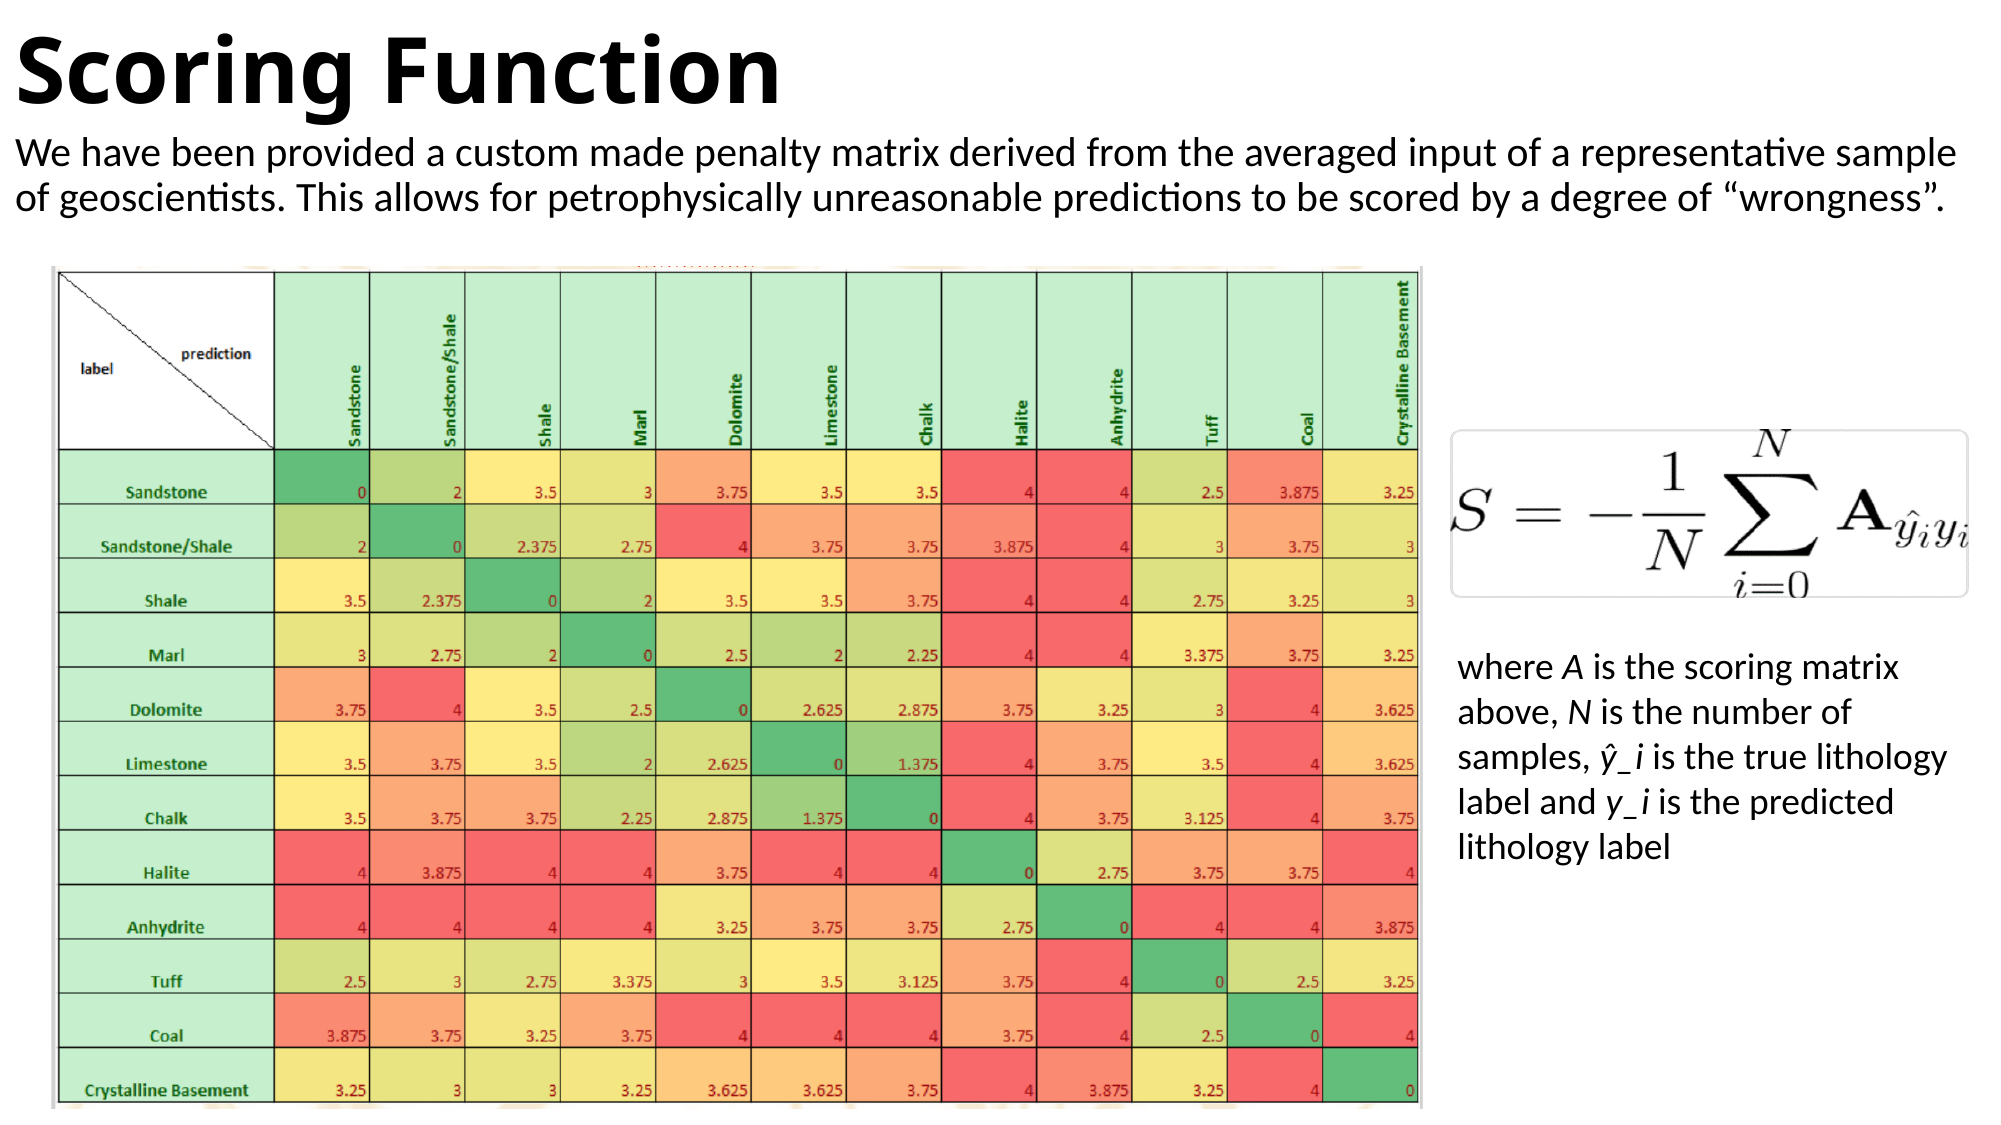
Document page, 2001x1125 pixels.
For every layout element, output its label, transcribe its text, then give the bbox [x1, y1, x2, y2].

picture [51, 266, 1423, 1109]
picture [1442, 413, 1980, 605]
title Scoring Function [0, 0, 1863, 122]
text_box where A is the scoring matrix above, N is the number of samples, ŷ_i is the true lithology label and y_i is the predicted lithology label [1442, 634, 1980, 874]
list We have been provided a custom made penalty matrix derived from the averaged input of a representative sample of geoscientists. This allows for petrophysically unreasonable predictions to be scored by a degree of “wrongness”. [0, 122, 2000, 859]
